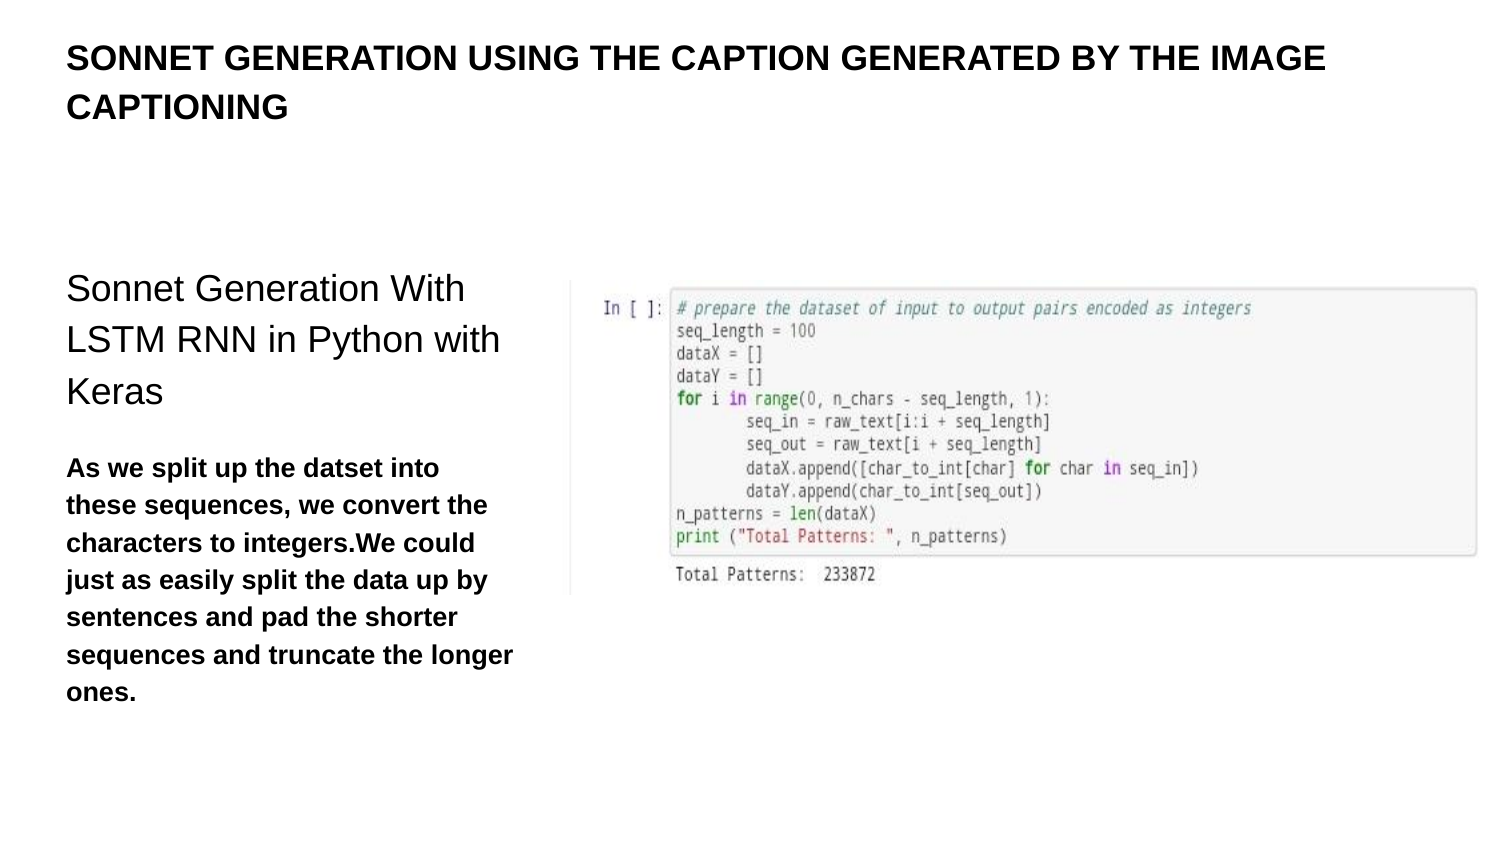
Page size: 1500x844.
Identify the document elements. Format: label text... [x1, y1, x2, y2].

picture [551, 280, 1500, 595]
list Sonnet Generation With LSTM RNN in Python with Keras As we split up the datset into these sequences, we convert the characters to integers.We could just as easily split the data up by sentences and pad the shorter sequences and truncate the longer ones. [51, 242, 529, 803]
title SONNET GENERATION USING THE CAPTION GENERATED BY THE IMAGE CAPTIONING [51, 13, 1449, 108]
